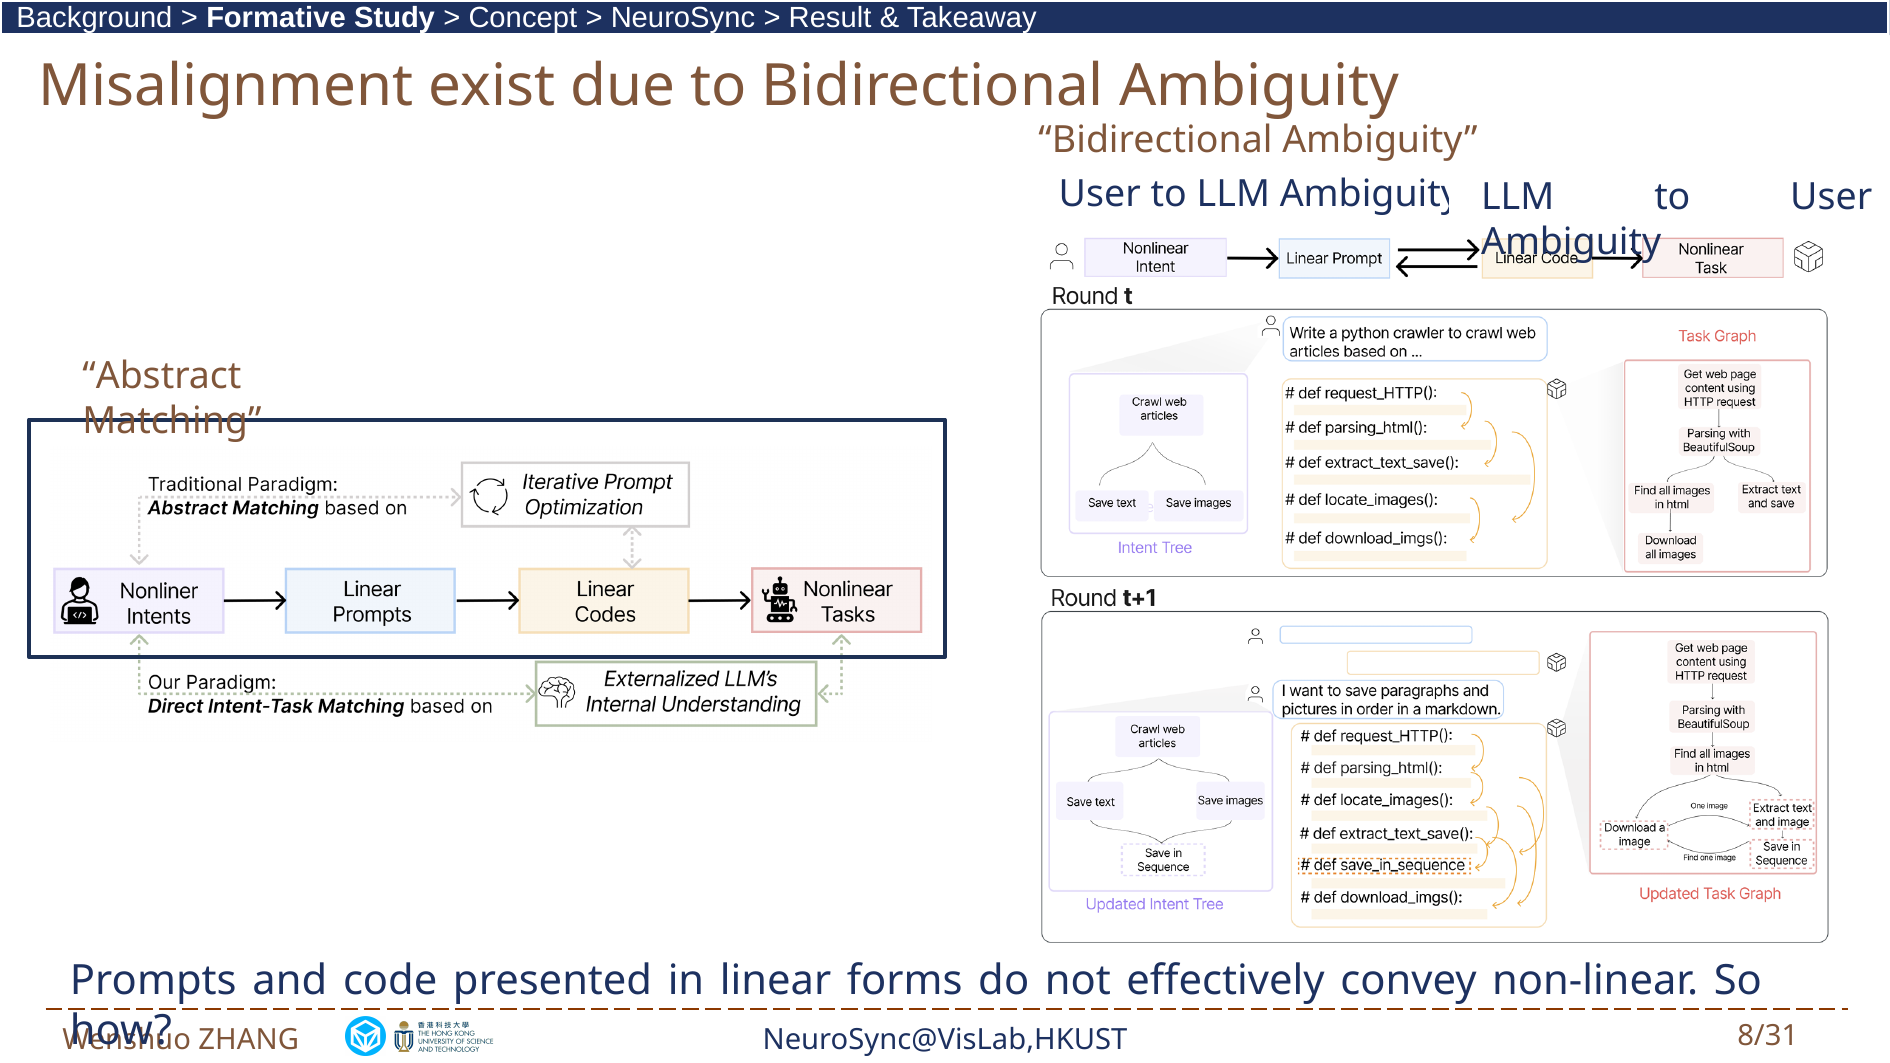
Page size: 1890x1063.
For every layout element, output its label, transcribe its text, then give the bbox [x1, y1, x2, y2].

picture [345, 1043, 358, 1056]
text_box “Bidirectional Ambiguity” [1006, 106, 1530, 177]
text_box User to LLM Ambiguity [1026, 160, 1486, 219]
text_box Prompts and code presented in linear forms do not effectively convey non-linear. So how? [38, 944, 1780, 1012]
picture [351, 1021, 380, 1052]
picture [373, 1016, 508, 1056]
text_box “Abstract Matching” [50, 342, 433, 413]
text_box [27, 418, 947, 659]
picture [345, 1016, 358, 1029]
picture [50, 445, 932, 742]
text_box Misalignment exist due to Bidirectional Ambiguity [26, 15, 1830, 124]
picture [1026, 219, 1847, 958]
text_box Background > Formative Study > Concept > NeuroSync > Result & Takeaway [1, 0, 1506, 41]
text_box 8/31 [1722, 1009, 1830, 1060]
text_box LLM to User Ambiguity [1449, 163, 1890, 224]
